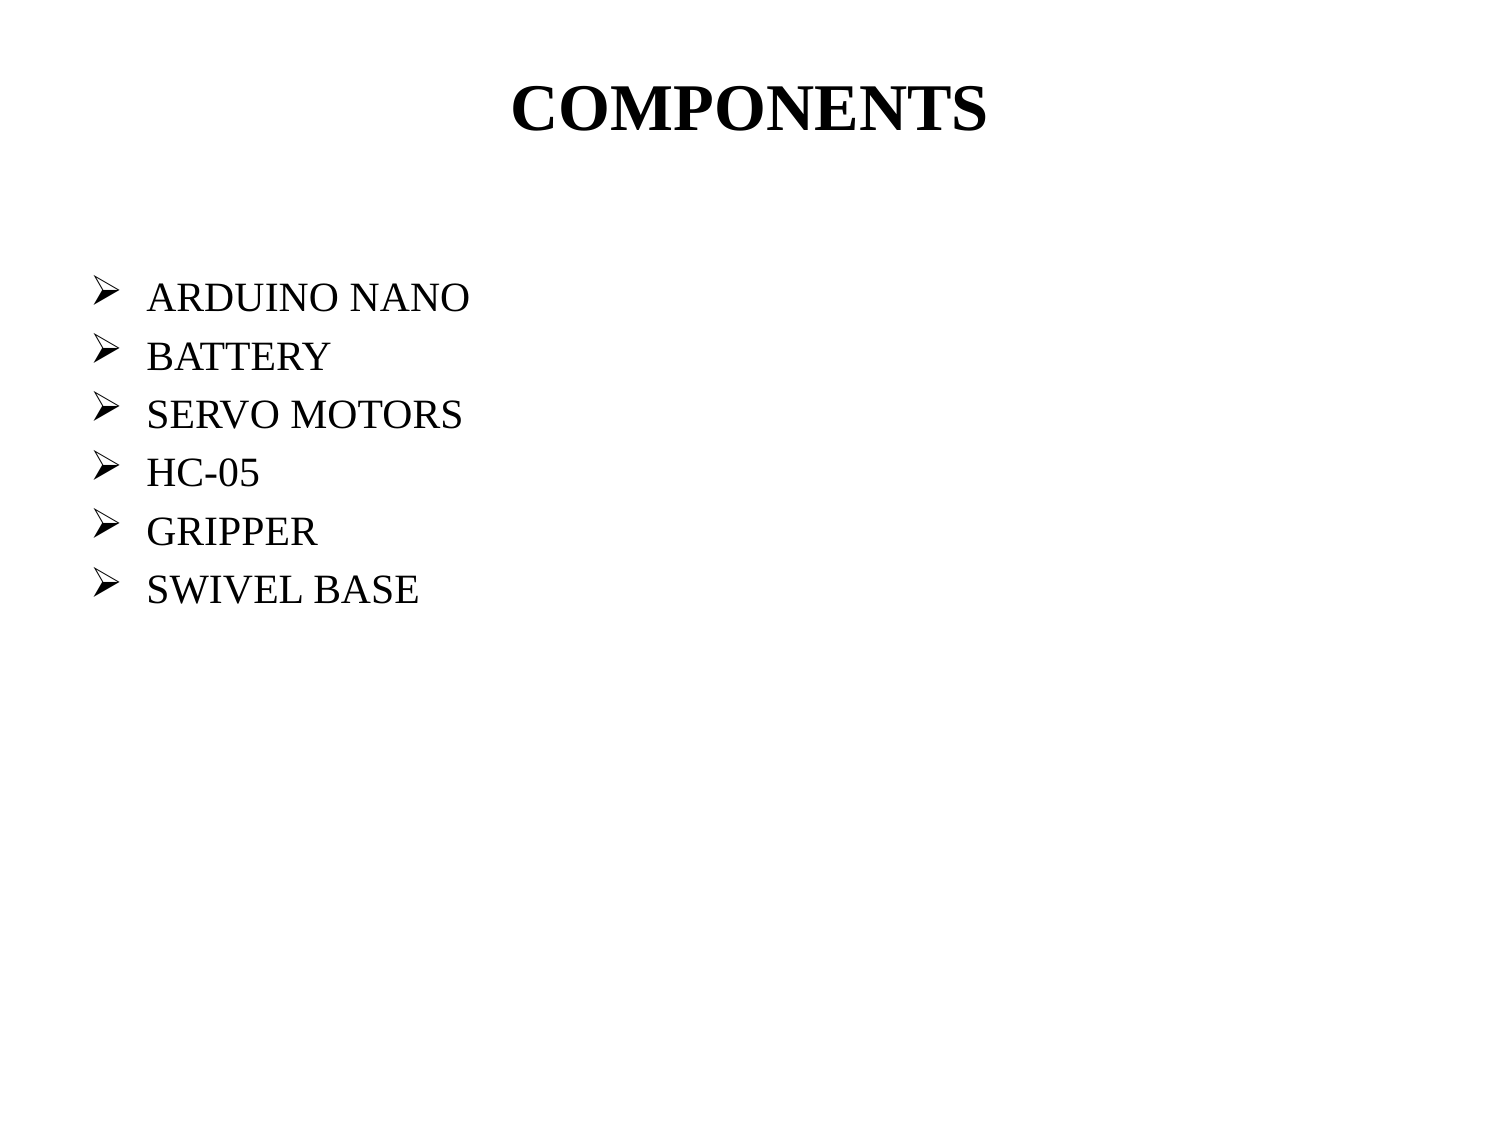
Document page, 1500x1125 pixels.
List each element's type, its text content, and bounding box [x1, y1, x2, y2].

list ARDUINO NANO BATTERY SERVO MOTORS HC-05 GRIPPER SWIVEL BASE [75, 262, 1425, 1005]
title COMPONENTS [75, 45, 1425, 163]
